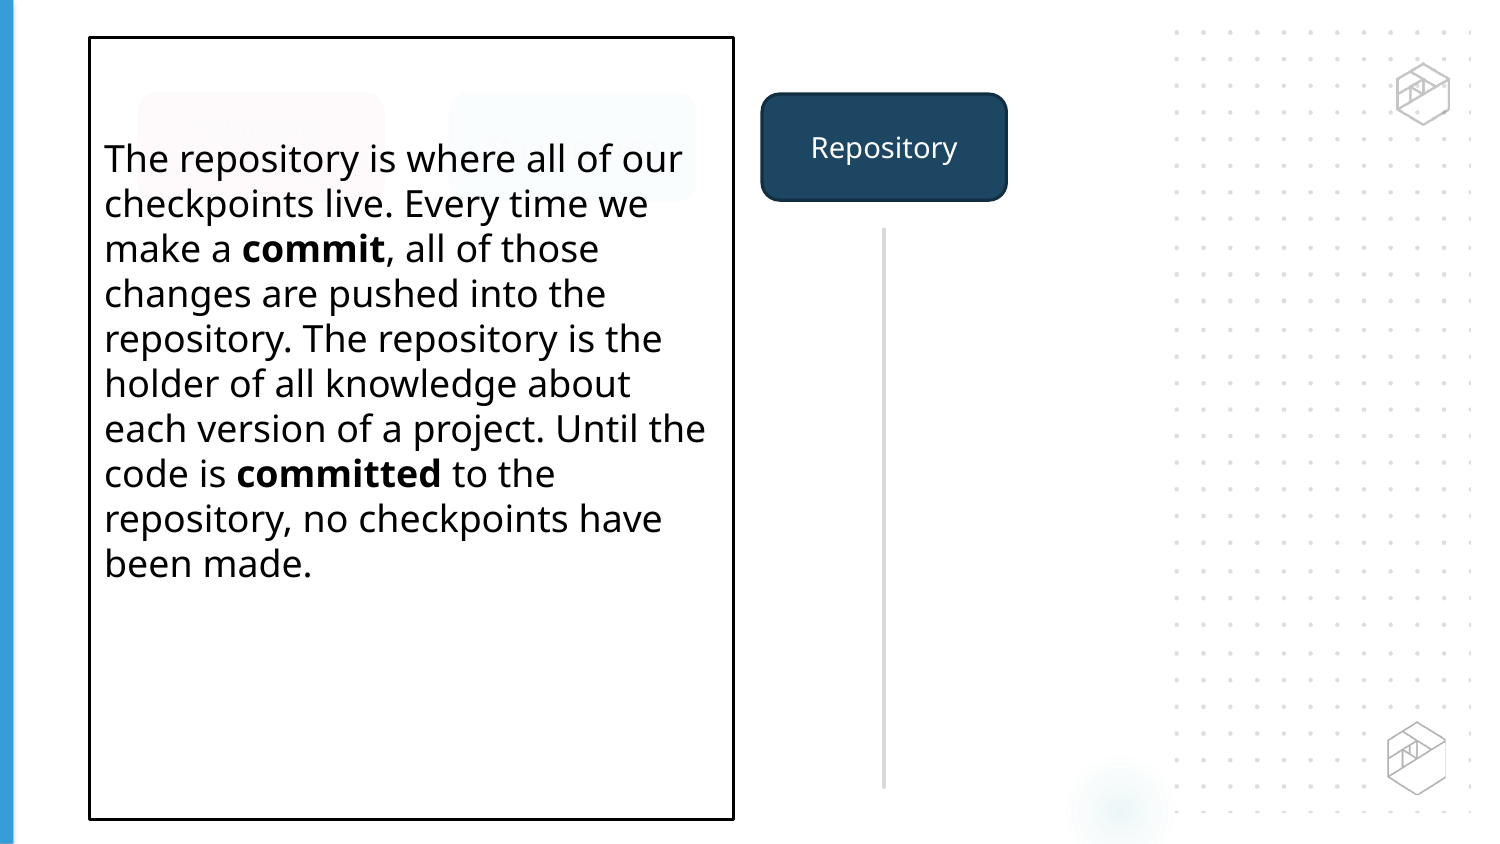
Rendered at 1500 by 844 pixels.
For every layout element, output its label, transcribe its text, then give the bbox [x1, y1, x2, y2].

picture [1058, 750, 1181, 844]
text_box The repository is where all of our checkpoints live. Every time we make a commit, all of those changes are pushed into the repository. The repository is the holder of all knowledge about each version of a project. Until the code is committed to the repository, no checkpoints have been made. [88, 36, 735, 821]
text_box Repository [760, 92, 1008, 202]
picture [1396, 62, 1451, 126]
